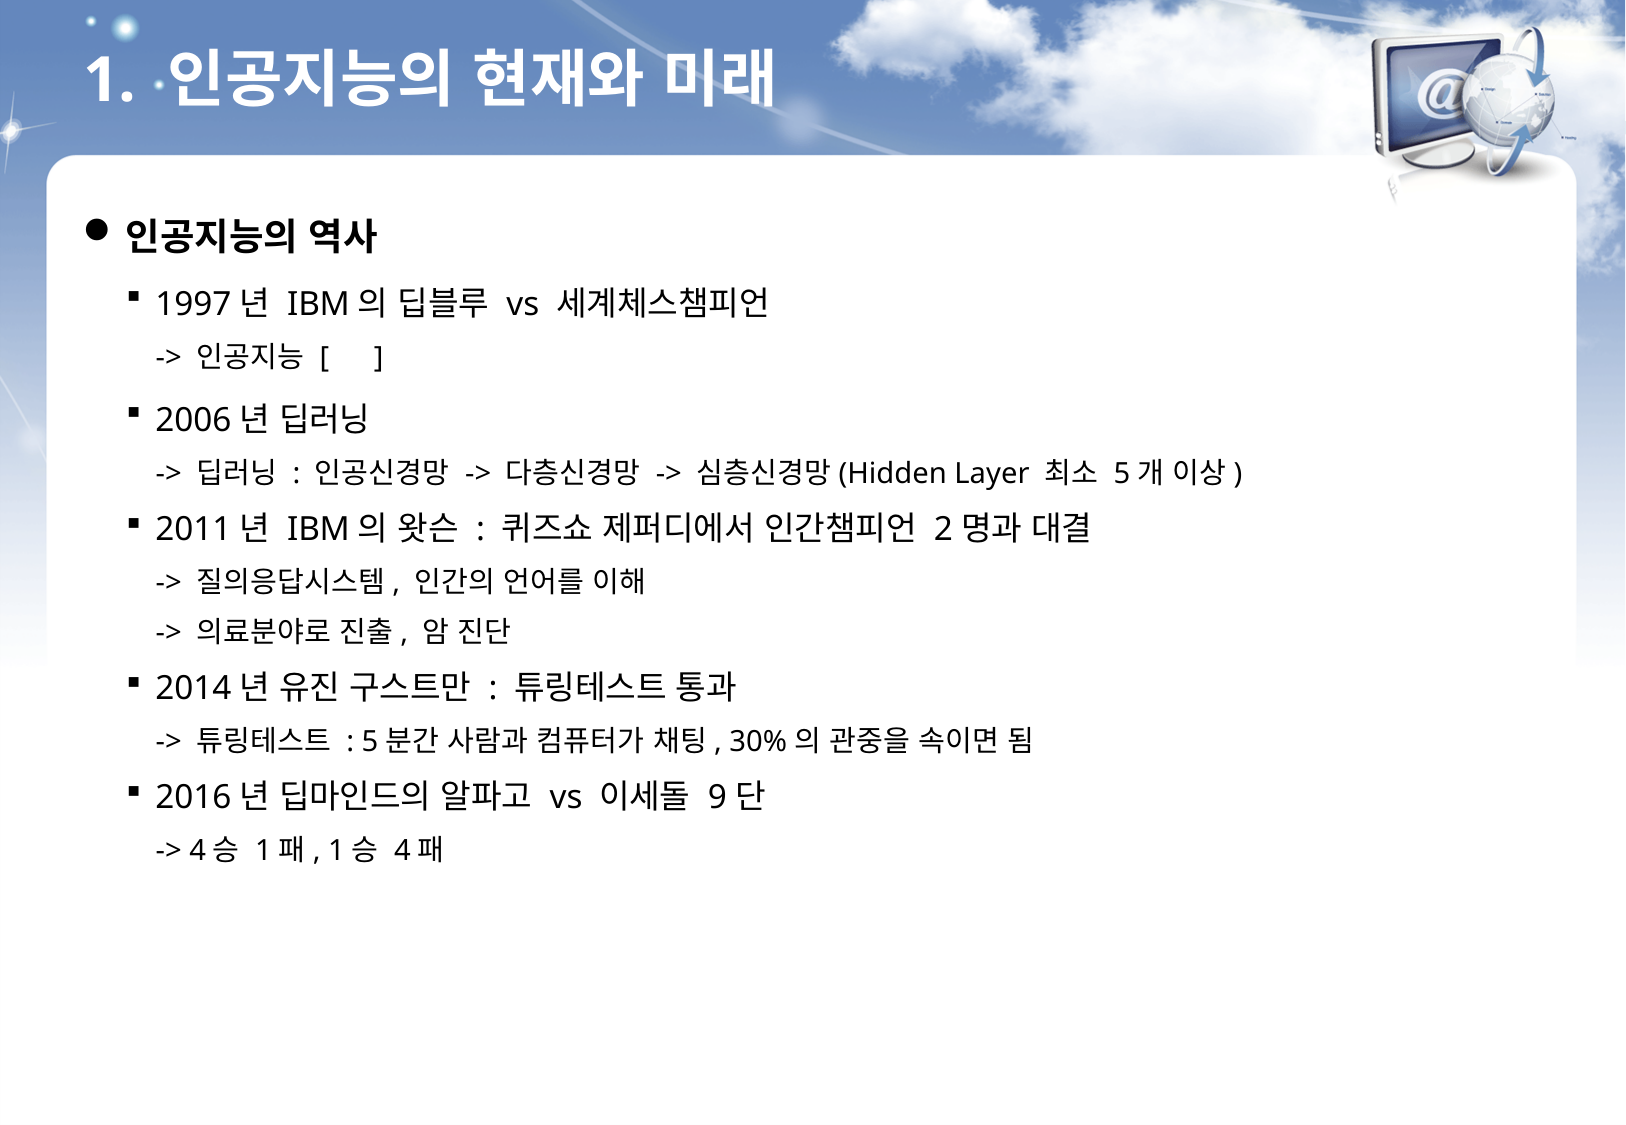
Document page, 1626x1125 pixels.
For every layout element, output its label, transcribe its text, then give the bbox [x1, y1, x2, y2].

title 1. 인공지능의 현재와 미래 [68, 31, 1464, 138]
picture [0, 0, 1626, 1125]
text_box 인공지능의 역사 1997년 IBM의 딥블루 vs 세계체스챔피언 -> 인공지능 [ ] 2006년 딥러닝 -> 딥러닝 : 인공신경망 -> 다층신경망 -> 심층신경망(Hidden Layer 최소 5개 이상) 2011년 IBM의 왓슨 : 퀴즈쇼 제퍼디에서 인간챔피언 2명과 대결 -> 질의응답시스템, 인간의 언어를 이해 -> 의료분야로 진출, 암 진단 2014년 유진 구스트만 : 튜링테스트 통과 -> 튜링테스트 : 5분간 사람과 컴퓨터가 채팅, 30%의 관중을 속이면 됨 2016년 딥마인드의 알파고 vs 이세돌 9단 -> 4승 1패, 1승 4패 [68, 196, 1557, 874]
